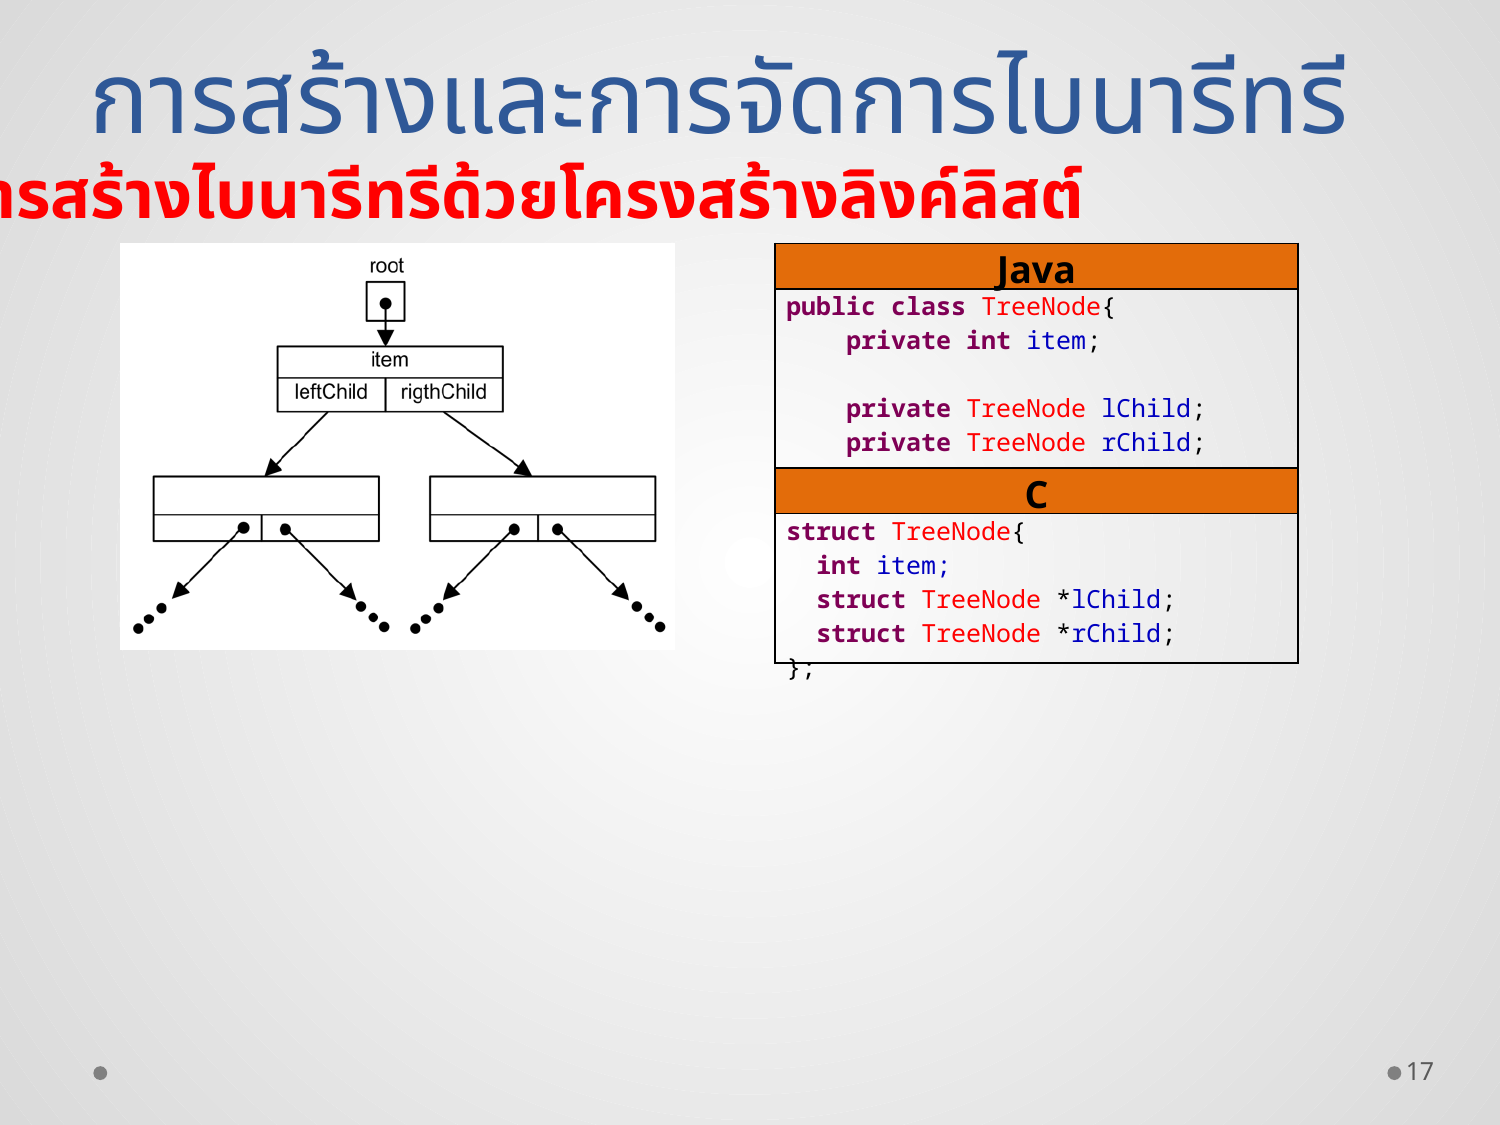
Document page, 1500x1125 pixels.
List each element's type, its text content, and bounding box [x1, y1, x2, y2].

text_box การสร้างไบนารีทรีด้วยโครงสร้างลิงค์ลิสต์ [0, 144, 1100, 240]
table_header Java [776, 244, 1297, 288]
picture [119, 243, 676, 651]
slide_number 17 [1401, 1042, 1494, 1103]
text_box การสร้างและการจัดการไบนารีทรี [74, 24, 1425, 175]
table_cell C [776, 469, 1297, 513]
table_cell struct TreeNode{ int item; struct TreeNode *lChild; struct TreeNode *rChild; }; [776, 514, 1297, 662]
table_cell public class TreeNode{ private int item; private TreeNode lChild; private TreeNode rChild; } [776, 290, 1297, 467]
